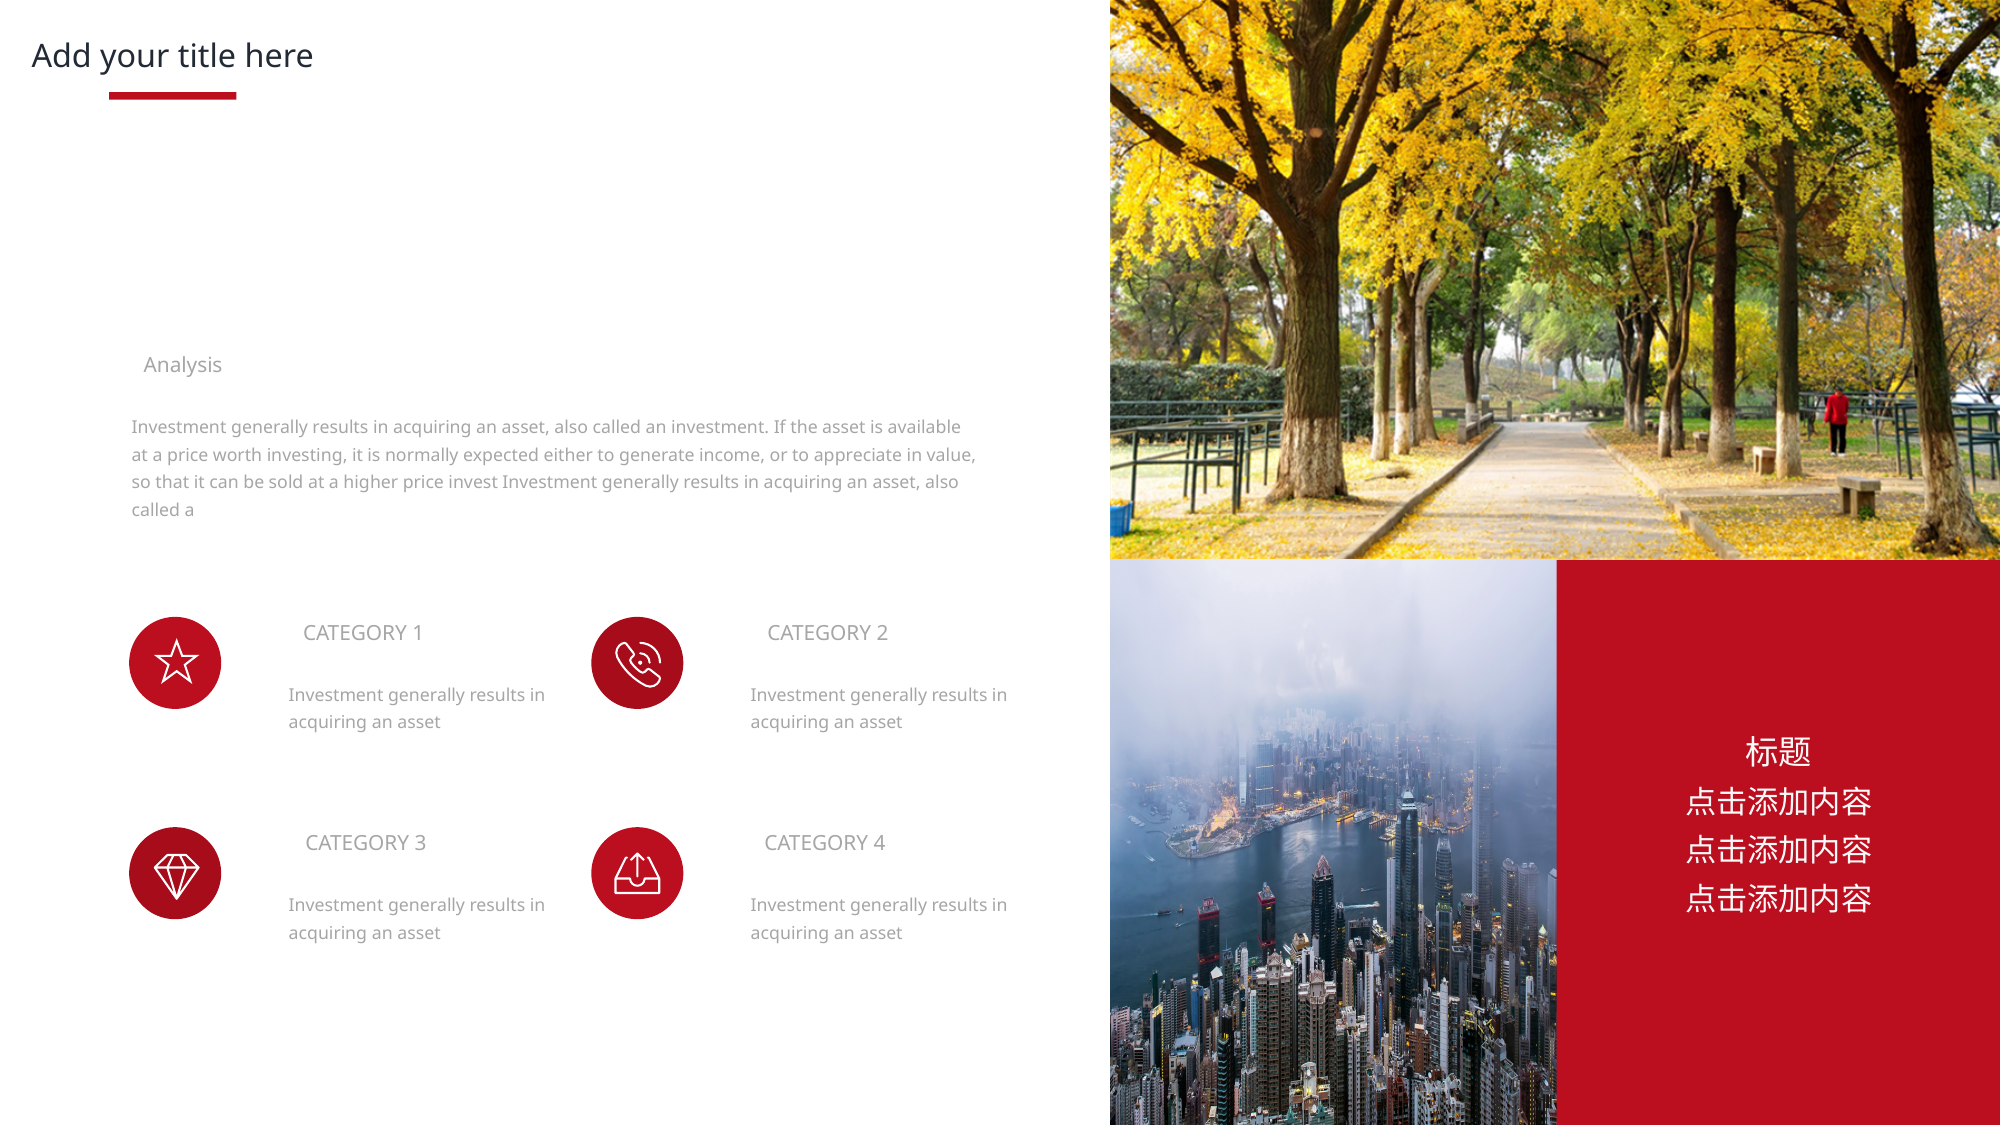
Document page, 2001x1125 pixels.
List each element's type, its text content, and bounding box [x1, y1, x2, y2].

text_box CATEGORY 3 [290, 822, 442, 862]
text_box [153, 638, 200, 684]
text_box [8, 18, 337, 100]
text_box CATEGORY 4 [749, 822, 901, 862]
text_box CATEGORY 1 [288, 611, 440, 652]
text_box [590, 826, 685, 921]
text_box [128, 826, 223, 921]
text_box CATEGORY 2 [752, 611, 904, 652]
text_box [153, 853, 200, 900]
text_box Investment generally results in acquiring an asset, also called an investment. If the asset is available at a price worth investing, it is normally expected either to generate income, or to appreciate in value, so that it can be sold at a higher price invest Investment generally results in acquiring an asset, also called a [113, 400, 998, 529]
text_box Investment generally results in acquiring an asset [270, 878, 592, 952]
text_box [590, 615, 685, 710]
text_box [128, 615, 223, 710]
text_box [614, 856, 661, 895]
text_box [630, 852, 645, 878]
text_box Investment generally results in acquiring an asset [732, 878, 1054, 952]
text_box Investment generally results in acquiring an asset [270, 668, 592, 742]
text_box [615, 641, 662, 688]
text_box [1110, 0, 2000, 1125]
text_box Investment generally results in acquiring an asset [732, 668, 1054, 742]
text_box Analysis [128, 344, 238, 385]
